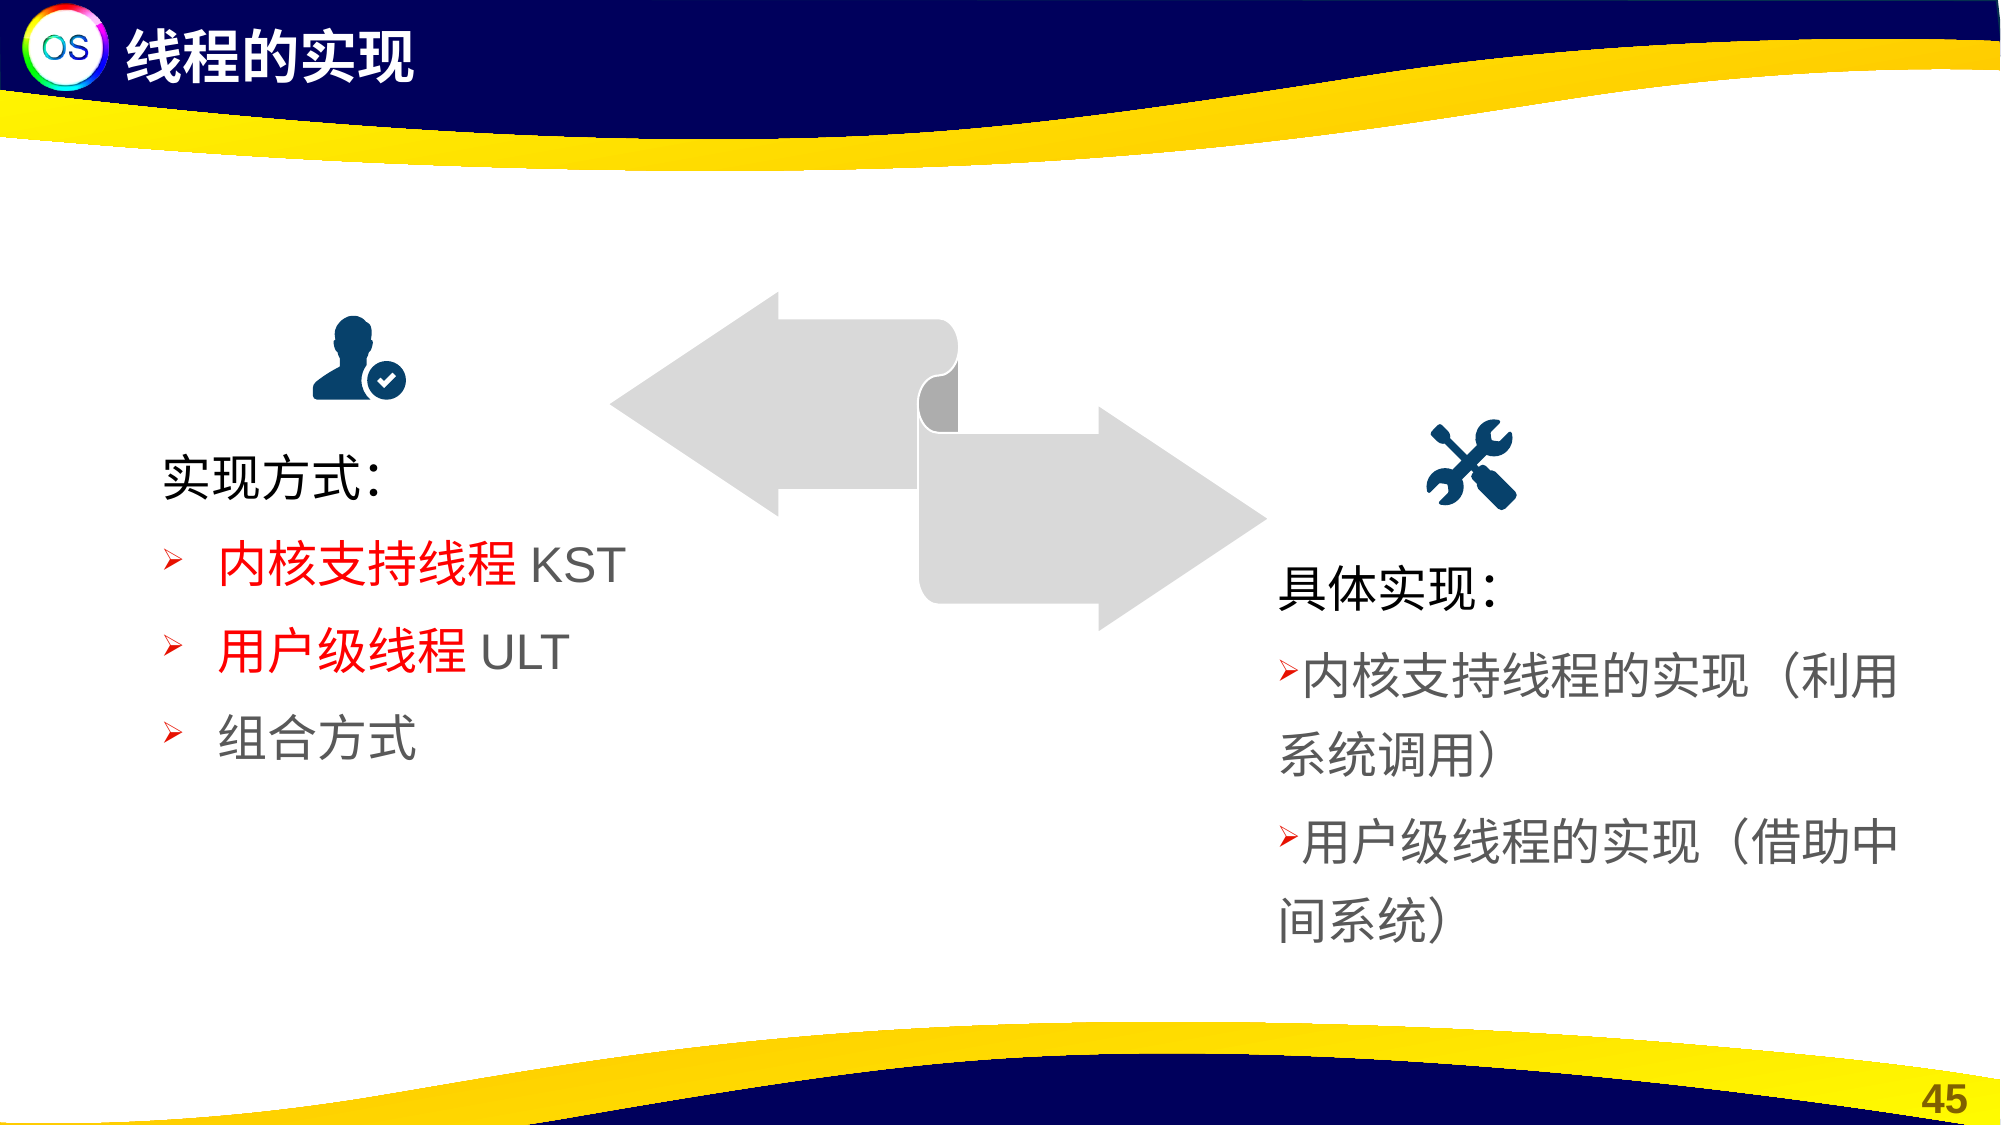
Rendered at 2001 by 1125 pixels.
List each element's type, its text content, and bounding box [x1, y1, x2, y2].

text_box 线程的实现 [109, 12, 1263, 98]
text_box [1426, 419, 1517, 511]
picture [22, 3, 109, 91]
text_box [605, 287, 1272, 636]
text_box [311, 314, 374, 401]
text_box 实现方式： 内核支持线程KST 用户级线程ULT 组合方式 [146, 419, 809, 704]
text_box [366, 359, 407, 401]
text_box 具体实现： 内核支持线程的实现（利用系统调用） 用户级线程的实现（借助中间系统） [1262, 530, 1943, 963]
